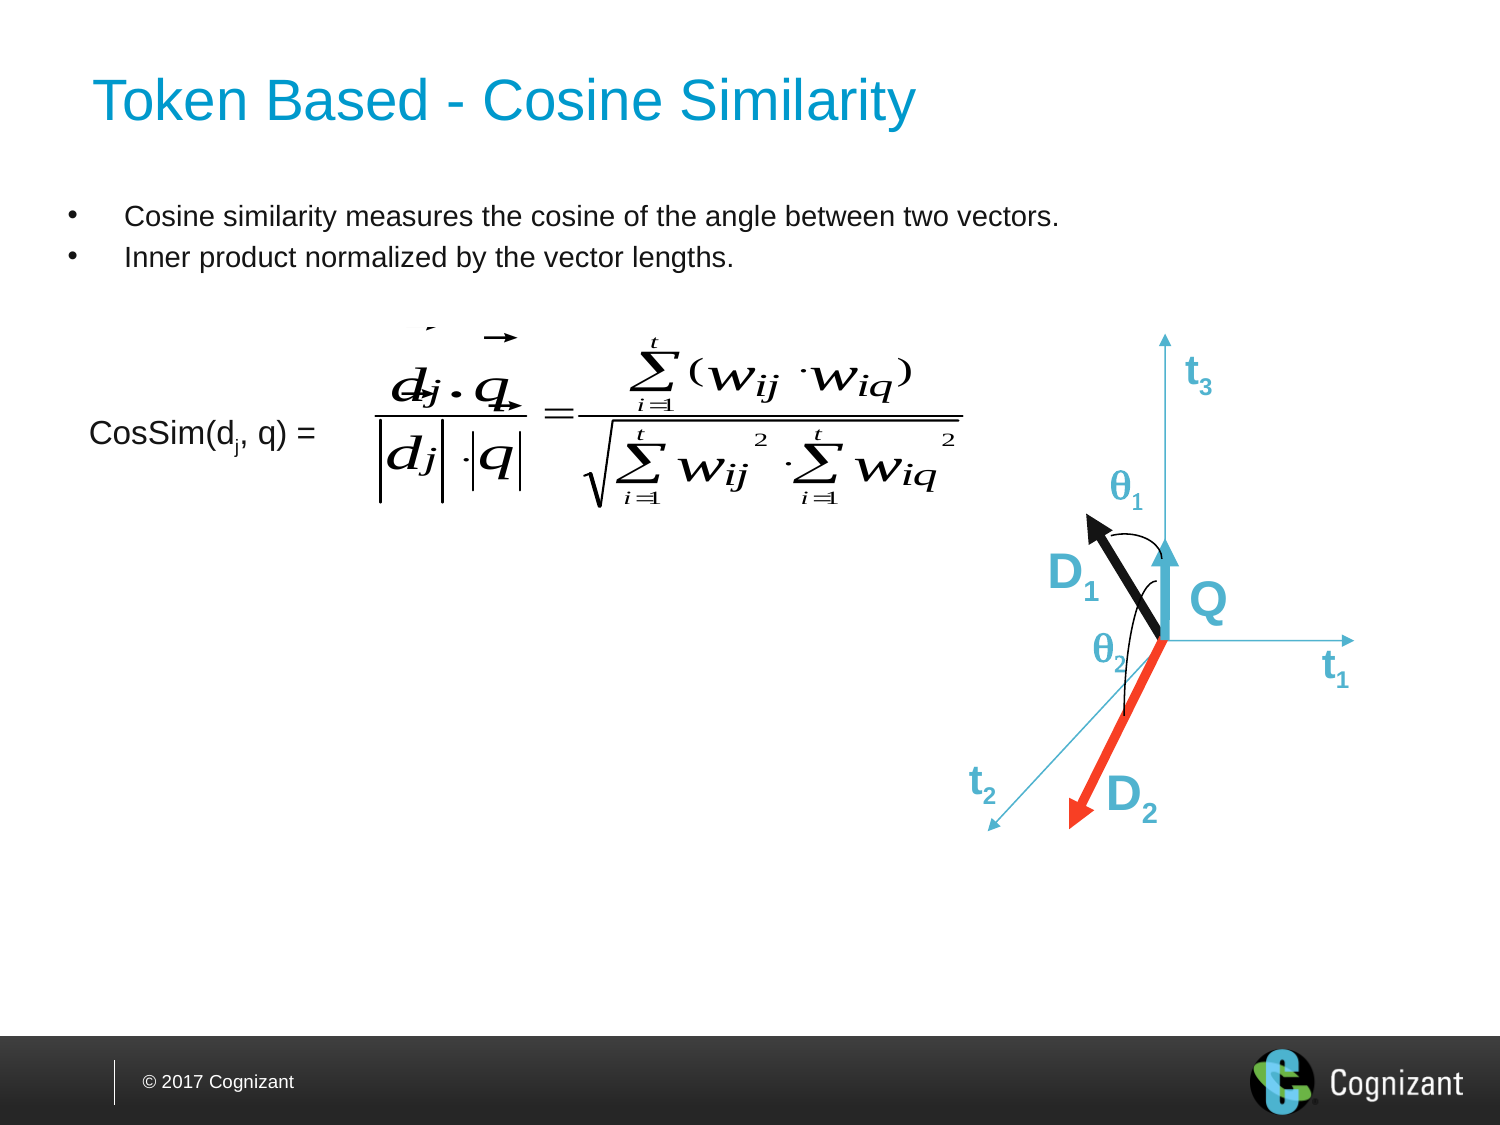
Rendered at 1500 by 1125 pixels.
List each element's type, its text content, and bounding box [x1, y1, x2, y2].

picture [1250, 1049, 1463, 1115]
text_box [954, 333, 1364, 832]
text_box CosSim(dj, q) = [64, 404, 332, 465]
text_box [366, 327, 974, 516]
title Token Based - Cosine Similarity [49, 54, 1425, 154]
text_box Cosine similarity measures the cosine of the angle between two vectors. Inner product normalized by the vector lengths. [53, 154, 1105, 353]
